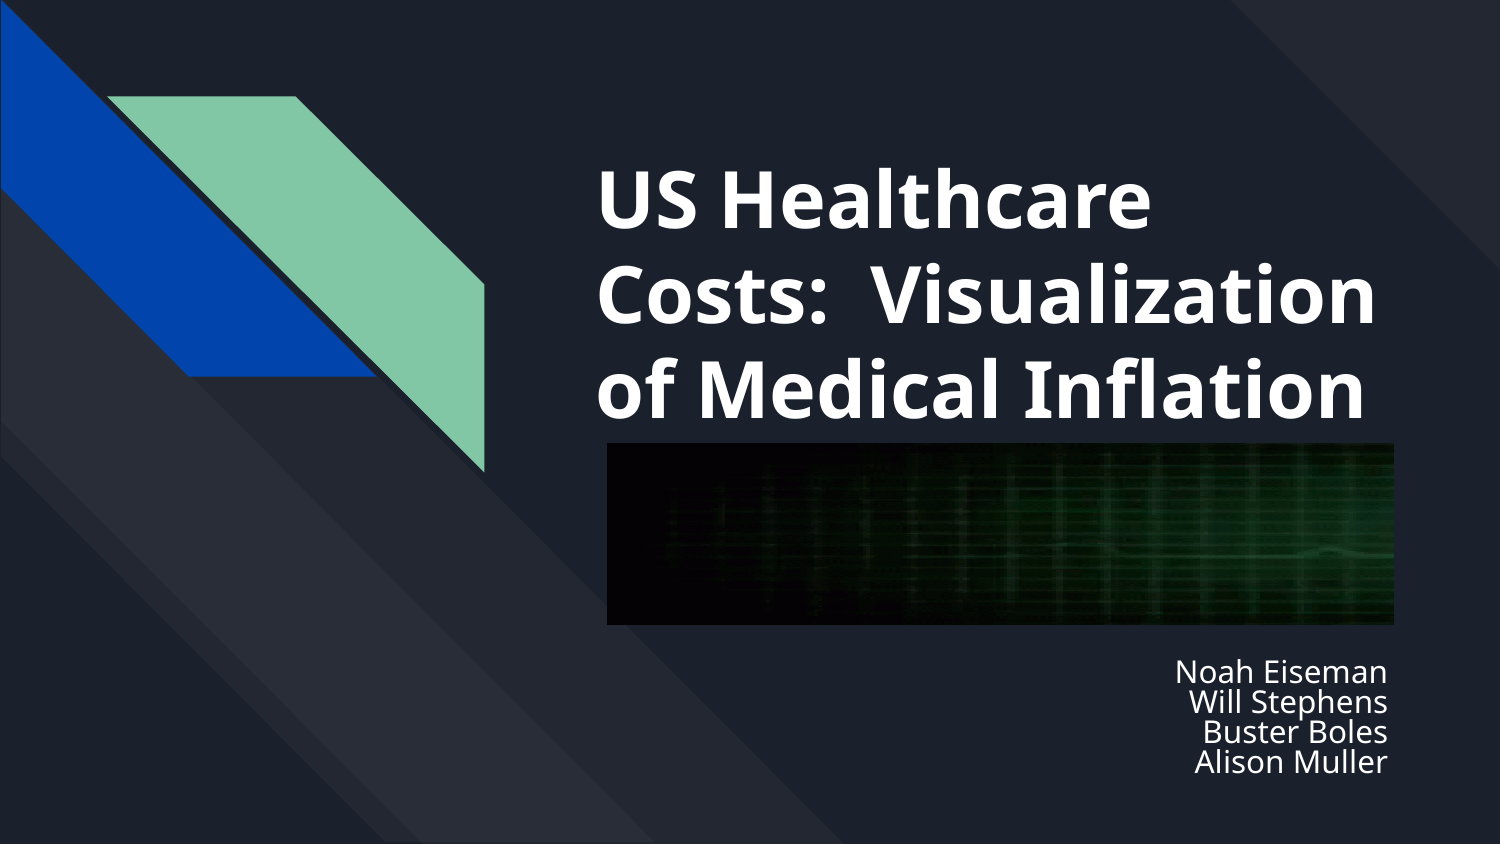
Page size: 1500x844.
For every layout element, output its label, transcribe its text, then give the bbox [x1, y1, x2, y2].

title US Healthcare Costs: Visualization of Medical Inflation [580, 134, 1404, 547]
subtitle Noah Eiseman Will Stephens Buster Boles Alison Muller [785, 643, 1404, 803]
picture [607, 442, 1394, 625]
